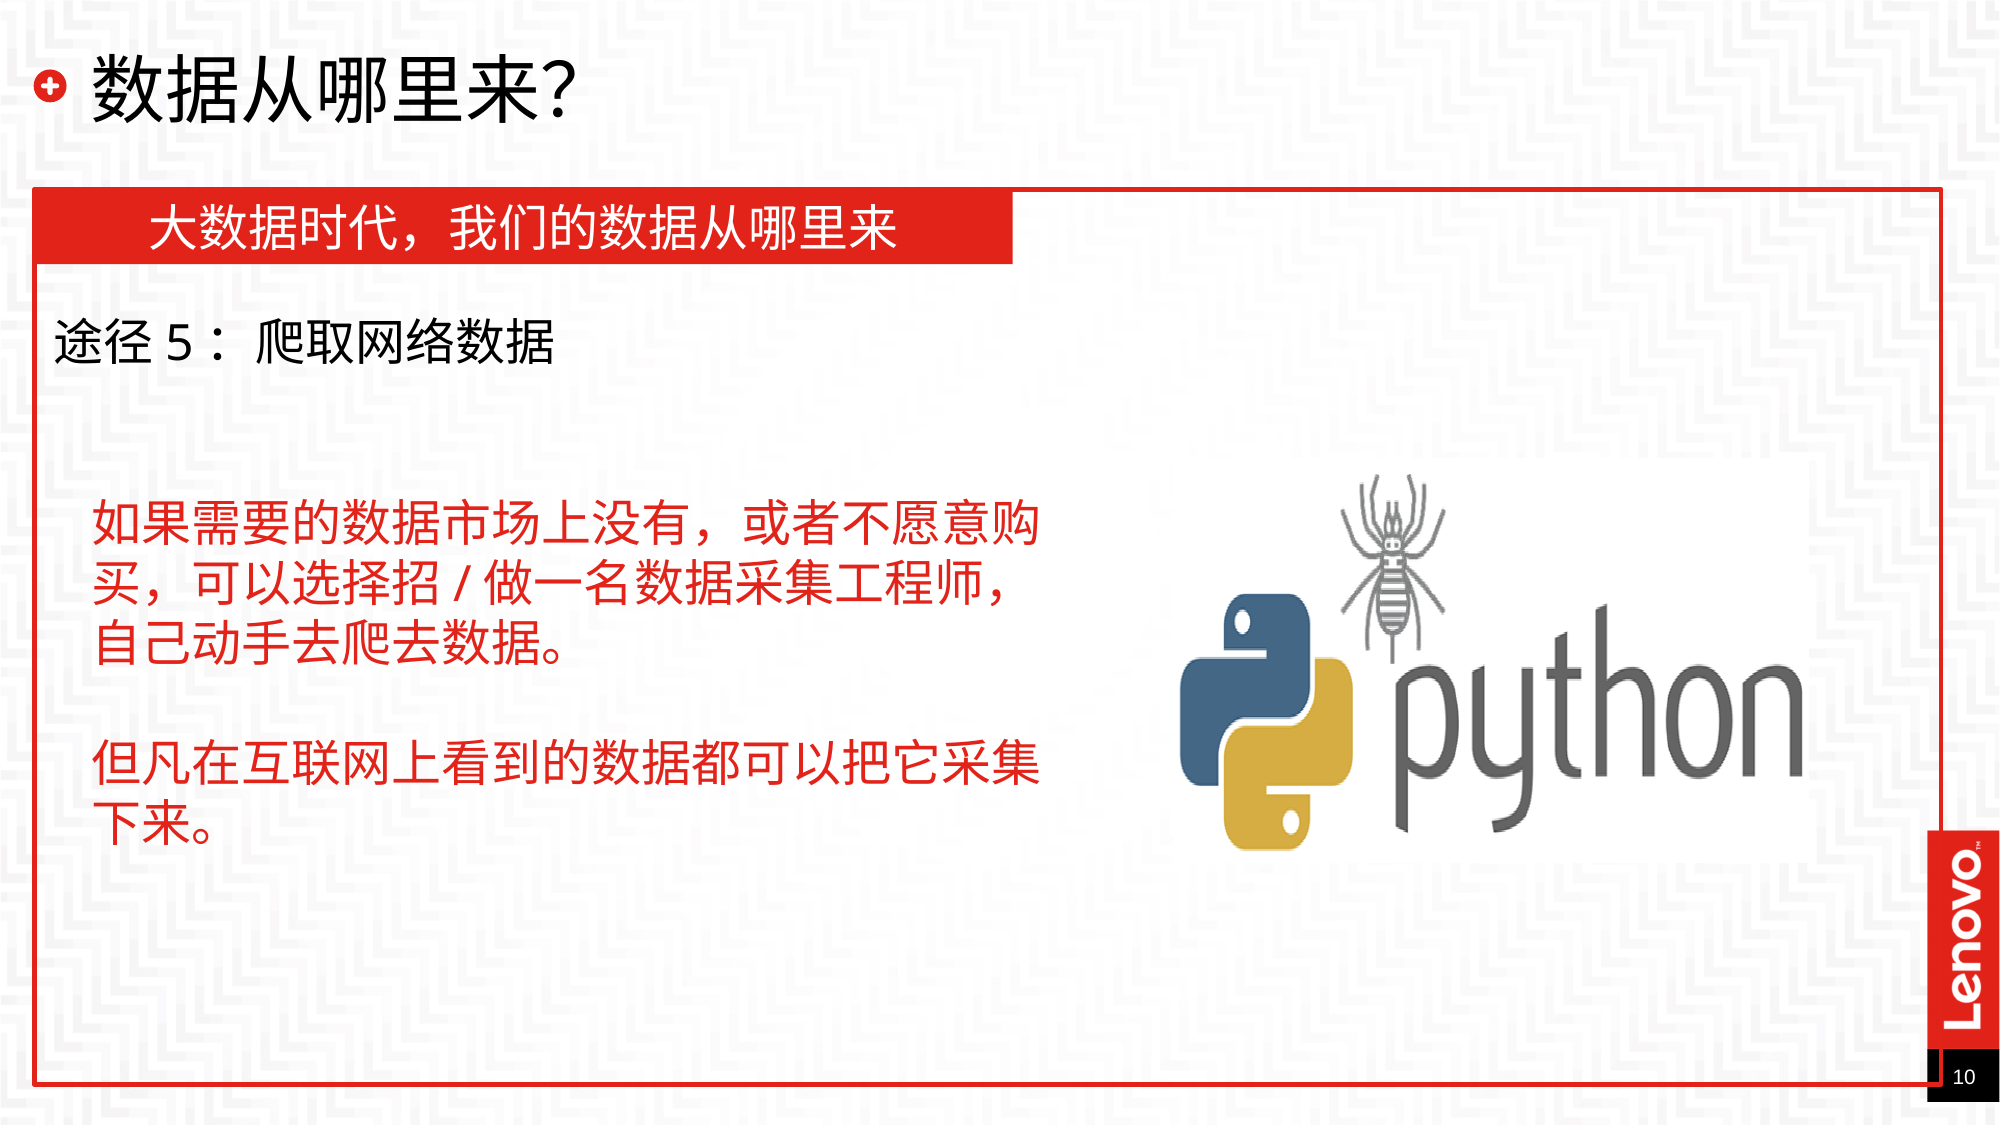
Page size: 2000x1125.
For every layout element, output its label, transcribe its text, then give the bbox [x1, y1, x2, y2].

title 数据从哪里来？ [90, 45, 1907, 131]
text_box 大数据时代，我们的数据从哪里来 [34, 189, 1013, 265]
picture [1173, 458, 1810, 864]
text_box x百度指数 [34, 189, 1942, 1085]
picture [1942, 831, 2000, 1049]
text_box 途径5：爬取网络数据 [38, 302, 571, 378]
text_box 如果需要的数据市场上没有，或者不愿意购买，可以选择招/做一名数据采集工程师，自己动手去爬去数据。 但凡在互联网上看到的数据都可以把它采集下来。 [76, 484, 1073, 860]
picture [0, 0, 2000, 1125]
